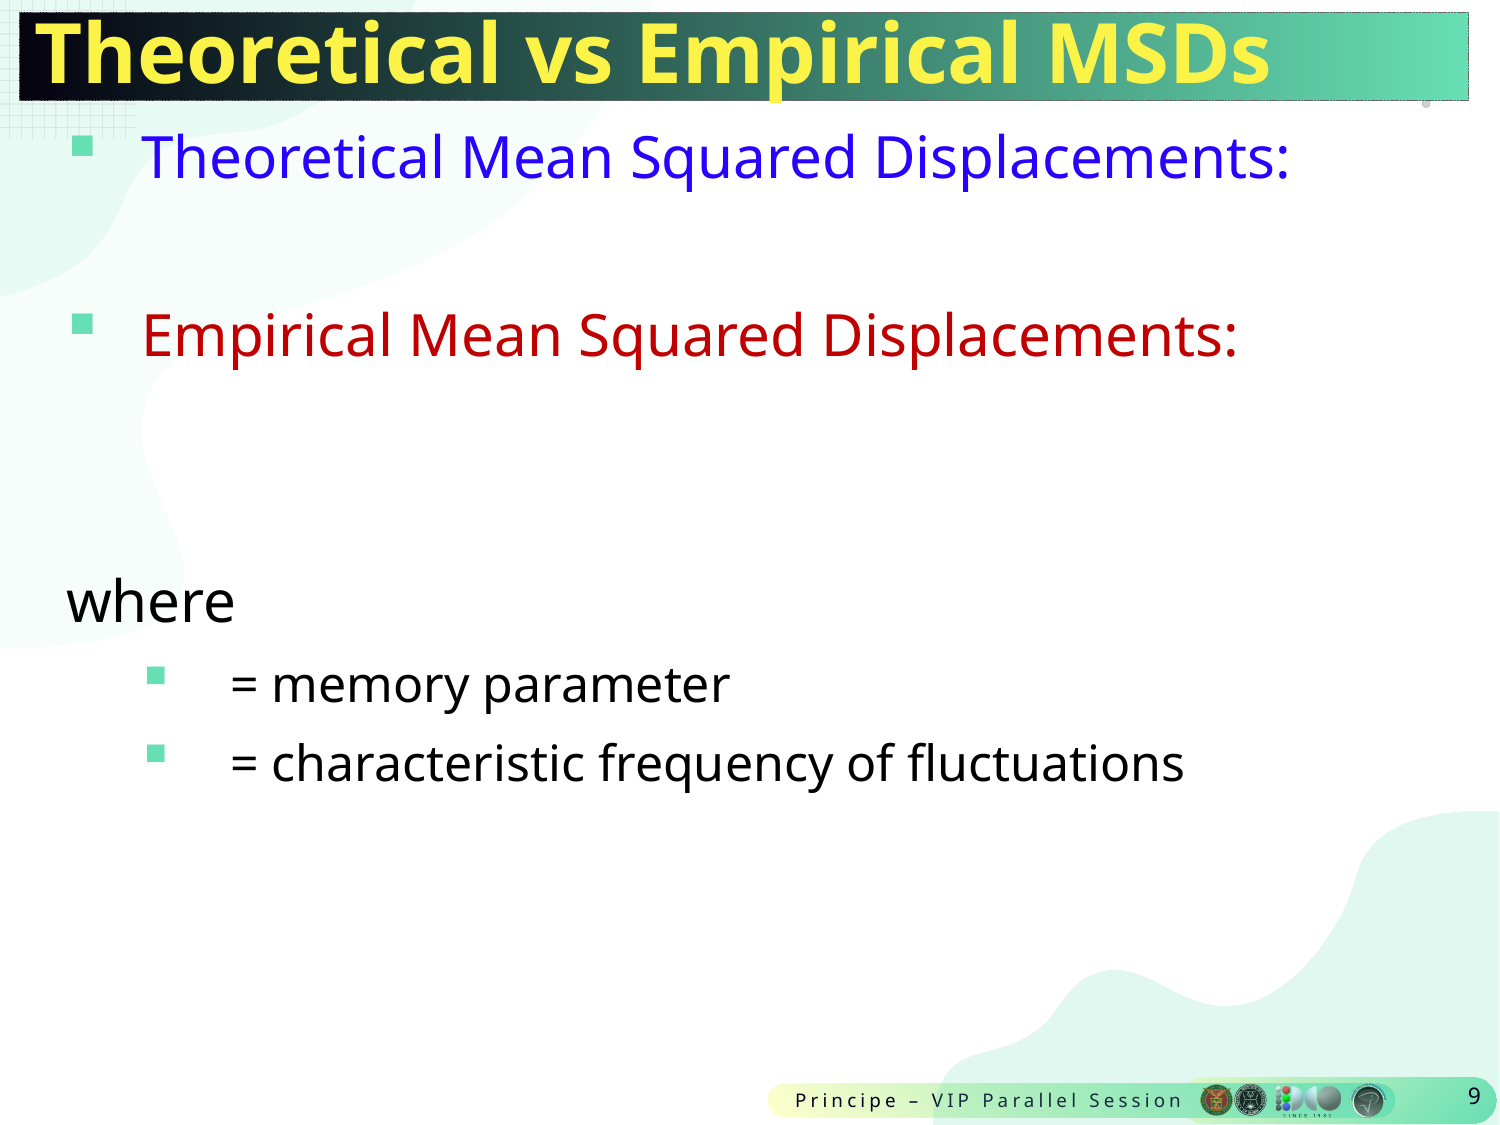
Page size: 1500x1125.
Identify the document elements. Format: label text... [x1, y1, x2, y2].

picture [0, 0, 749, 742]
picture [852, 477, 1500, 1125]
picture [1357, 0, 1496, 132]
title Theoretical vs Empirical MSDs [19, 12, 1469, 101]
picture [853, 757, 869, 778]
picture [741, 163, 749, 174]
slide_number 9 [1395, 1080, 1497, 1115]
